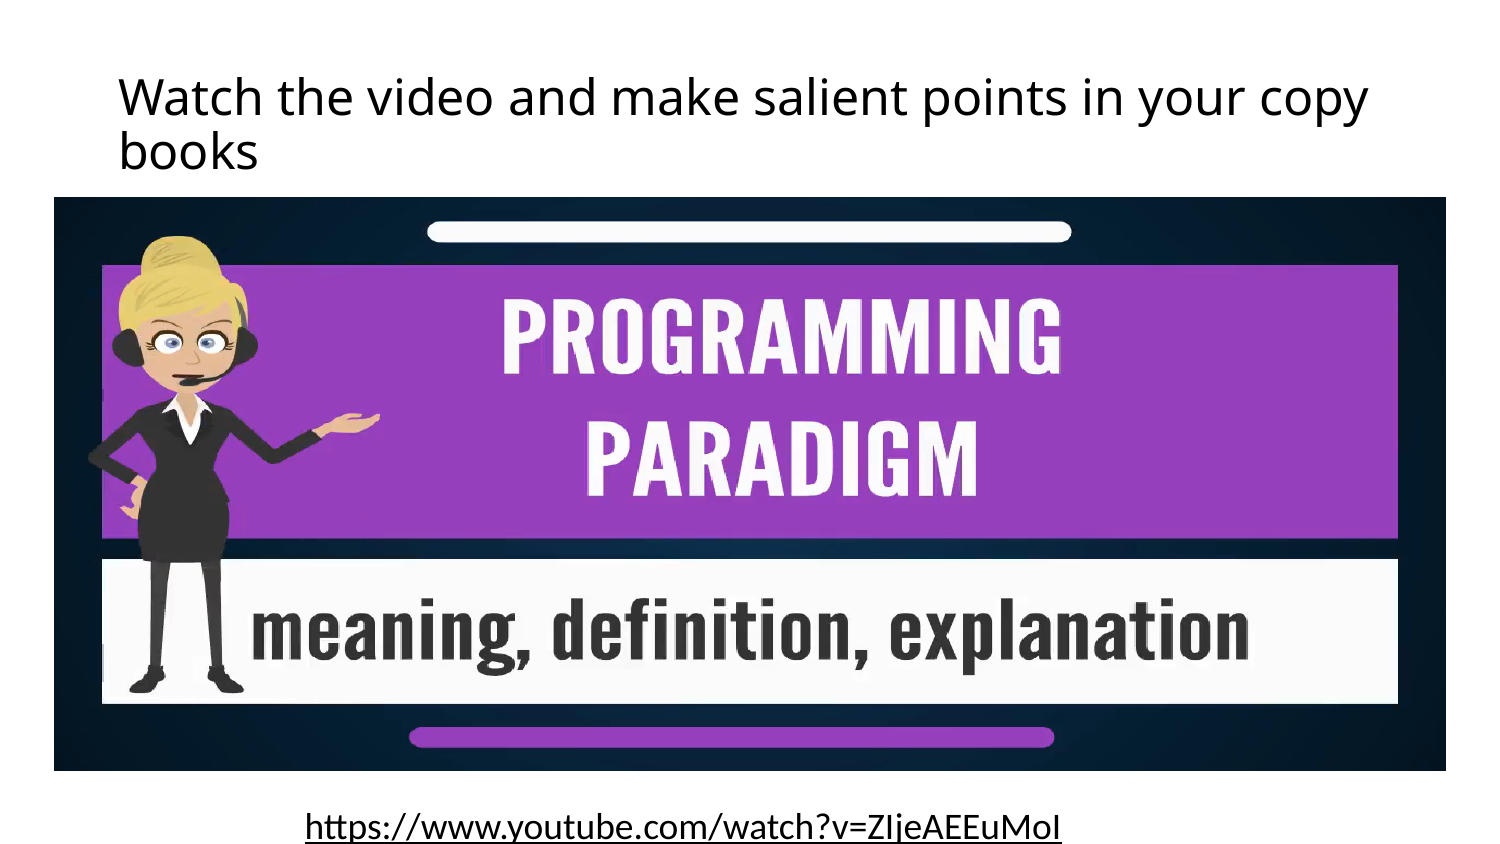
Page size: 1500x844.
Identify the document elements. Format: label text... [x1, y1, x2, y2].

text_box https://www.youtube.com/watch?v=ZIjeAEEuMoI [289, 794, 1425, 844]
title Watch the video and make salient points in your copy books [103, 44, 1397, 196]
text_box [53, 196, 1447, 772]
